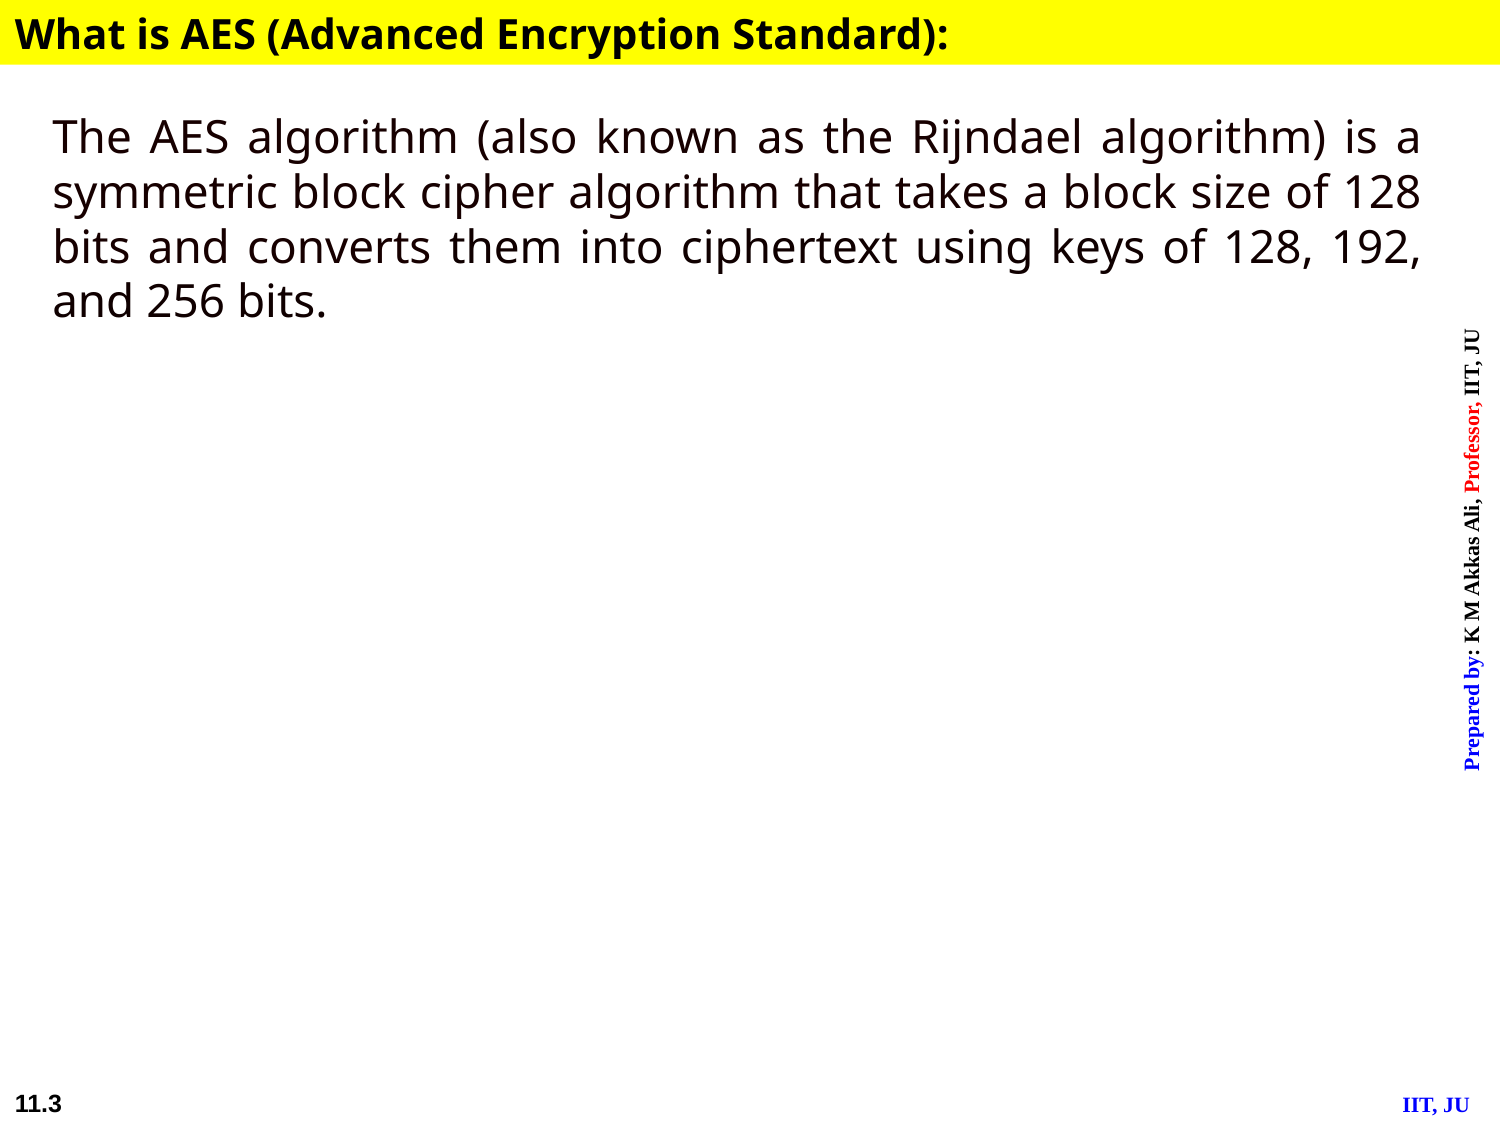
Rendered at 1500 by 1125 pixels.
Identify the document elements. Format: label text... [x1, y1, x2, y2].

text_box What is AES (Advanced Encryption Standard): [0, 0, 1500, 65]
text_box 11.3 [0, 1049, 313, 1125]
text_box The AES algorithm (also known as the Rijndael algorithm) is a symmetric block cipher algorithm that takes a block size of 128 bits and converts them into ciphertext using keys of 128, 192, and 256 bits. [37, 99, 1438, 335]
